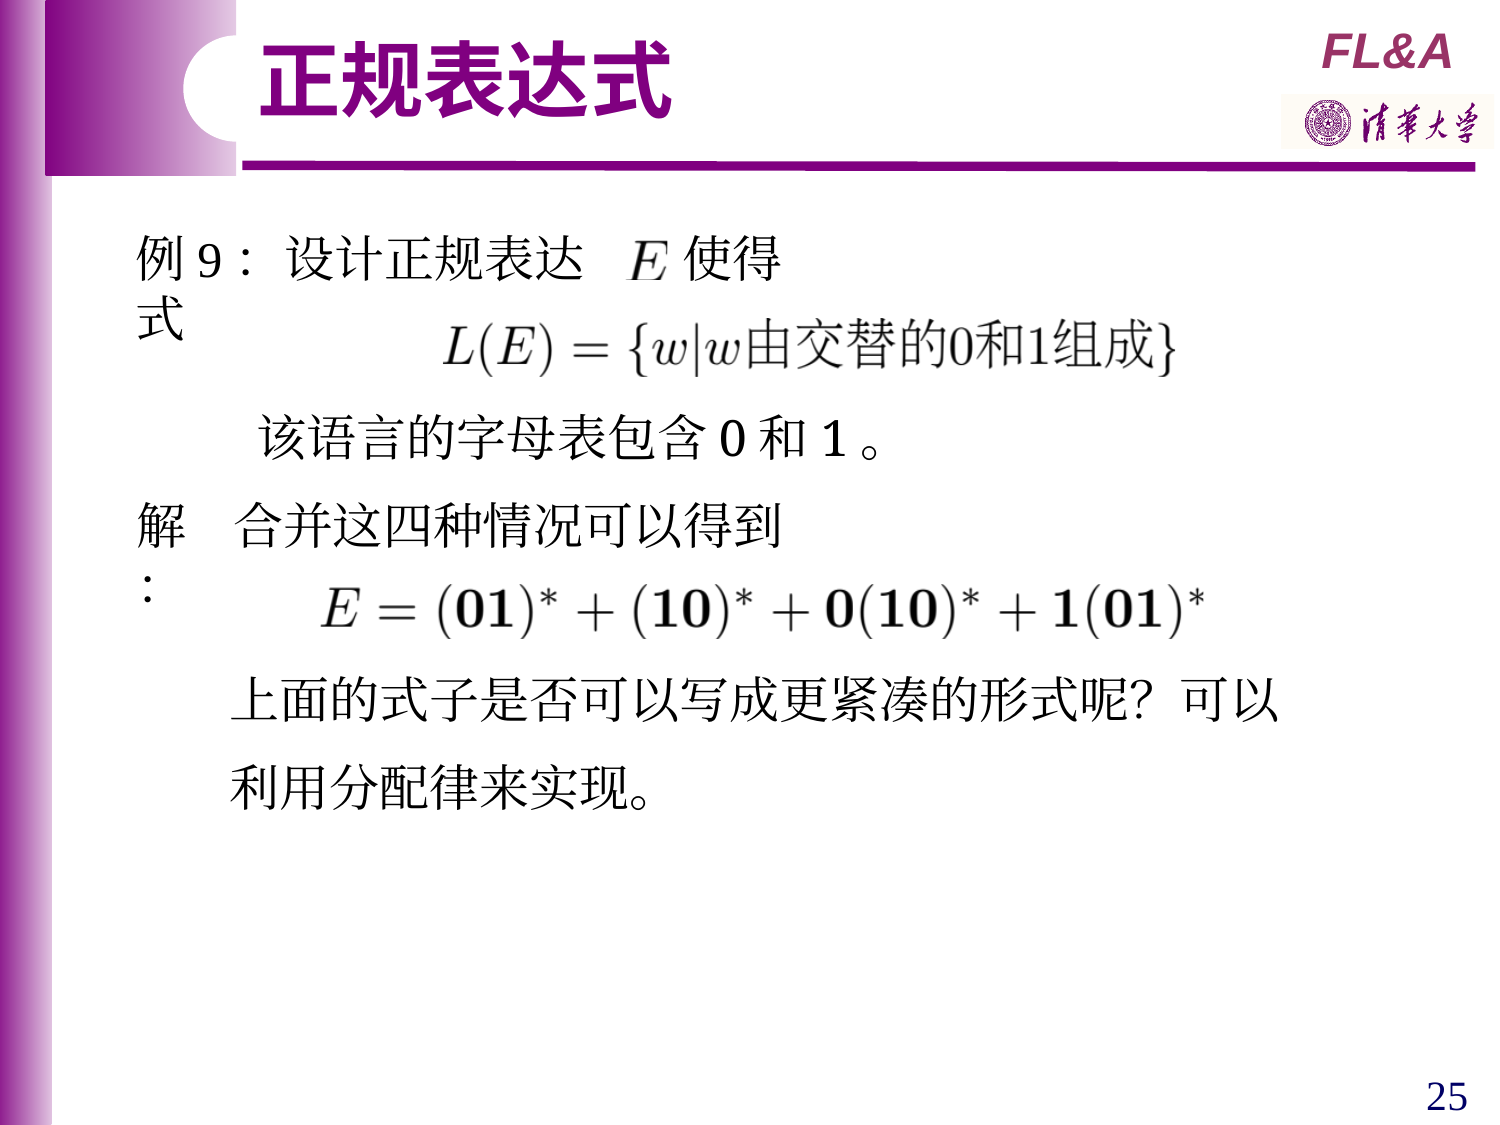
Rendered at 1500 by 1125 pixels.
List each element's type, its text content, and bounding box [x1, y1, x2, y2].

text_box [218, 486, 1204, 639]
picture [624, 240, 668, 280]
picture [1281, 94, 1495, 149]
text_box 正规表达式 [242, 32, 689, 137]
picture [442, 318, 1176, 377]
text_box 解： [121, 486, 217, 622]
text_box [214, 660, 1306, 825]
text_box 该语言的字母表包含0和1。 [242, 398, 1282, 474]
text_box 使得 [667, 219, 809, 295]
text_box 例9：设计正规表达式 [120, 219, 632, 355]
text_box 25 [1411, 1061, 1500, 1125]
